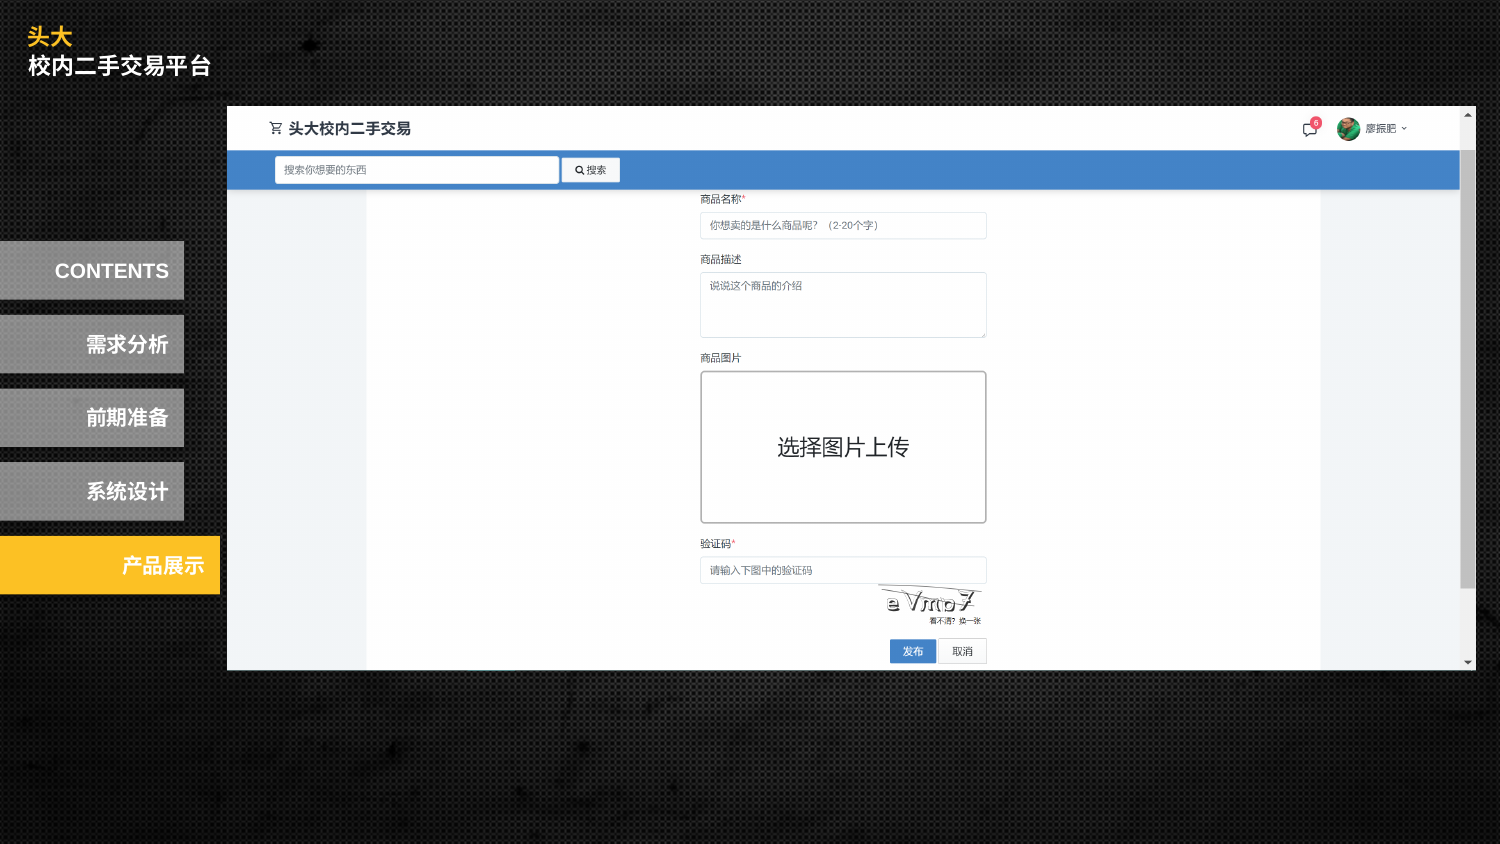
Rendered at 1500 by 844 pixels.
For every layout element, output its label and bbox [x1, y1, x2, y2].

text_box [12, 15, 229, 88]
text_box [0, 461, 185, 521]
picture [0, 0, 1500, 844]
text_box [0, 535, 221, 595]
text_box [0, 314, 185, 374]
text_box [0, 240, 185, 300]
text_box [0, 388, 185, 448]
